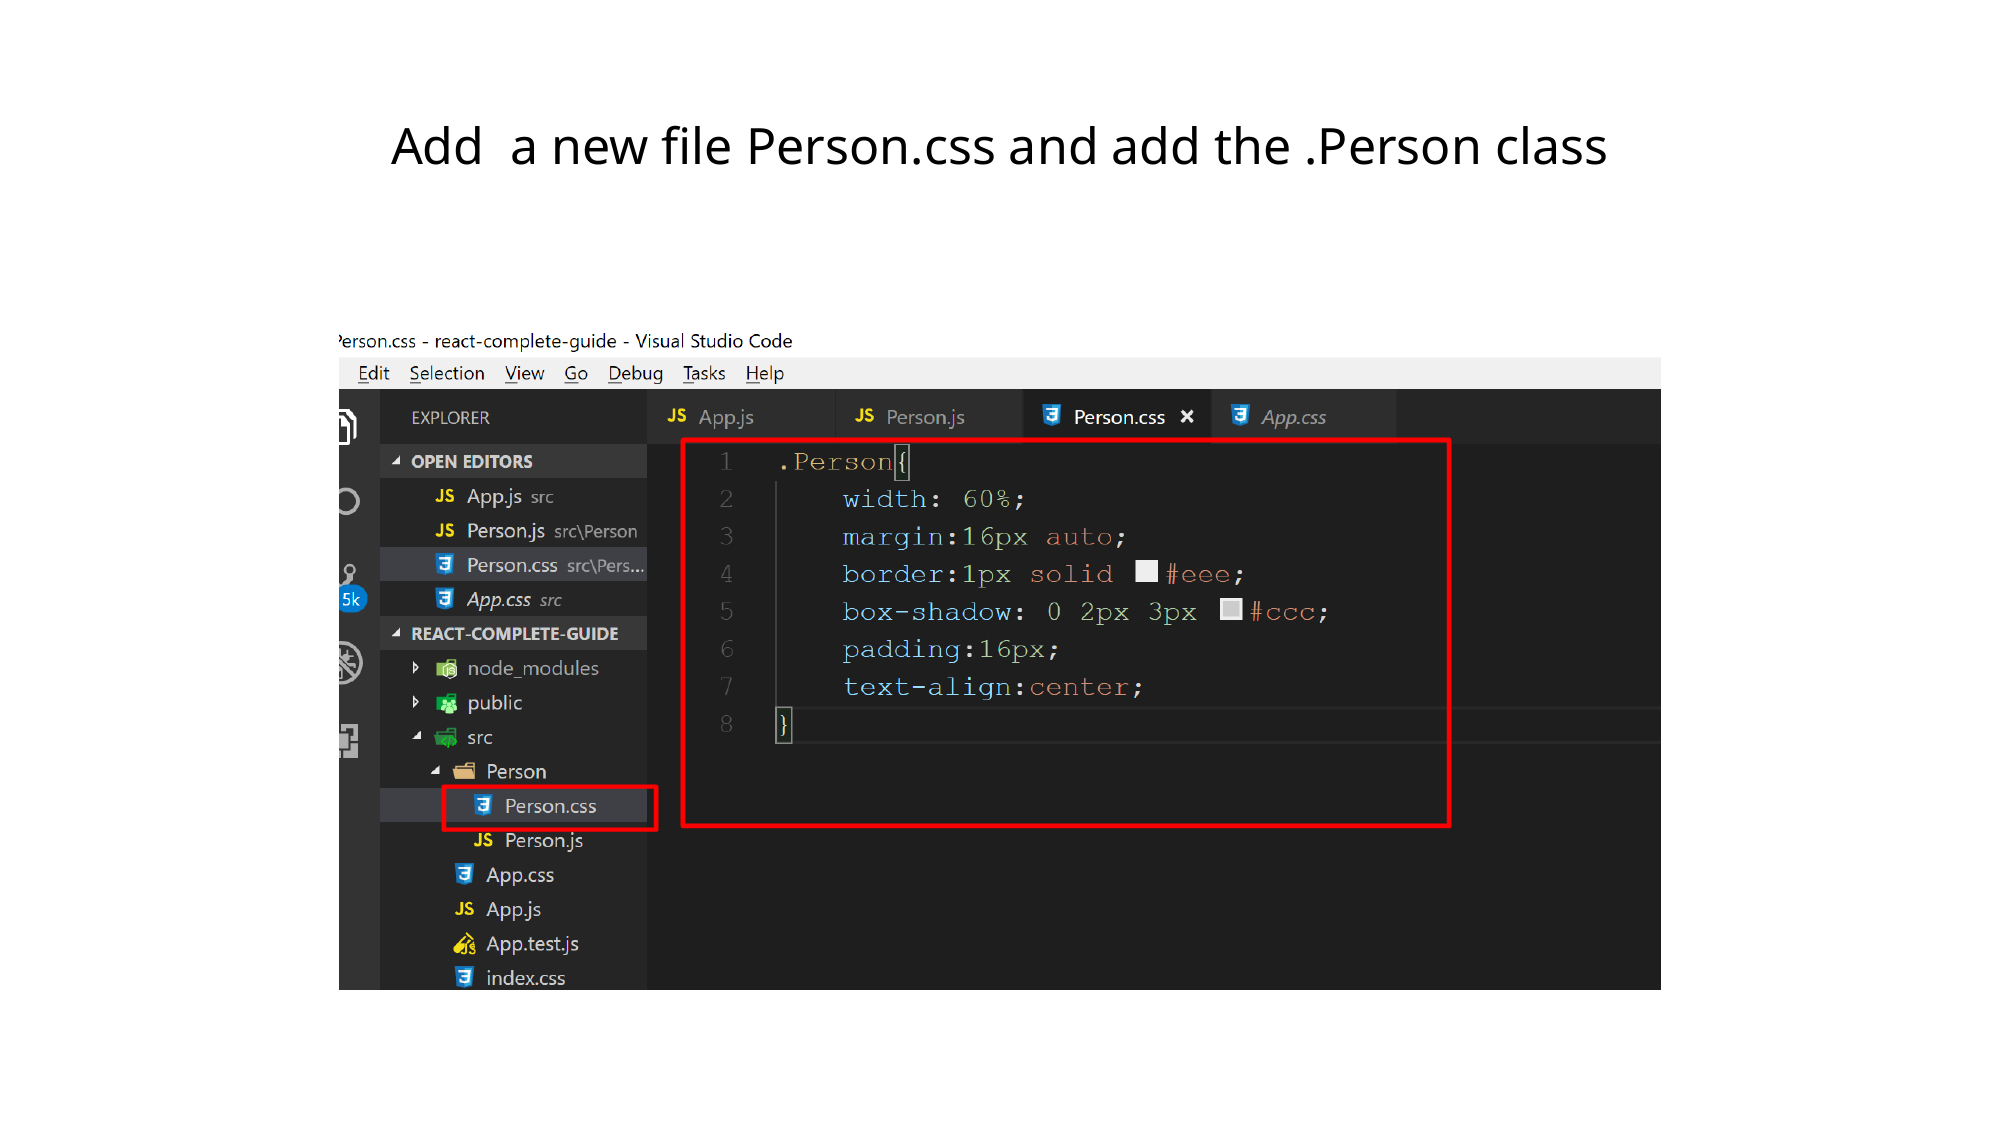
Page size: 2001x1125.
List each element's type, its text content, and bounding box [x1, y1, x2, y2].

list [338, 322, 1661, 990]
title Add a new file Person.css and add the .Person class [137, 39, 1863, 257]
